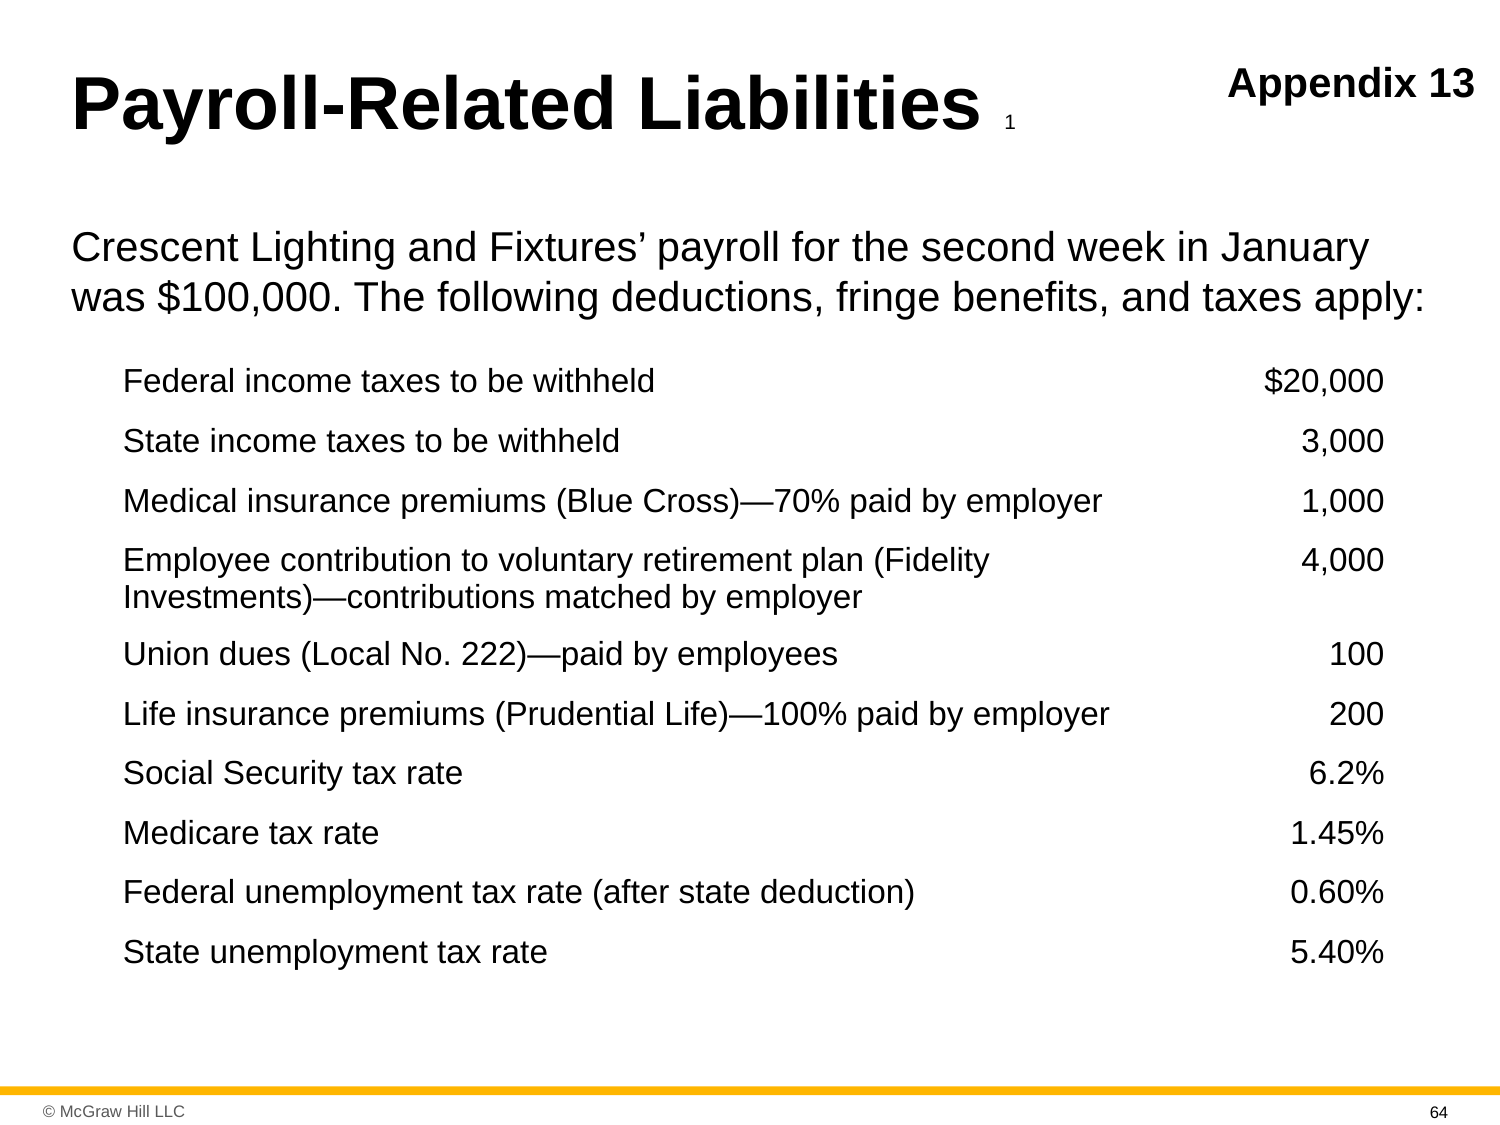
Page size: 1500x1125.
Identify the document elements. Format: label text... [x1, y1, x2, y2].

table_cell 5.40% [1146, 926, 1400, 986]
table_cell 1,000 [1146, 475, 1400, 534]
table_cell 0.60% [1146, 867, 1400, 926]
table_cell 1.45% [1146, 807, 1400, 867]
slide_number 64 [1415, 1094, 1474, 1122]
table_cell Union dues (Local No. 222)—paid by employees [108, 628, 1146, 688]
table_cell 4,000 [1146, 534, 1400, 628]
title Payroll-Related Liabilities 1 [56, 31, 1198, 180]
table_header Federal income taxes to be withheld [108, 356, 1146, 415]
table_cell Medicare tax rate [108, 807, 1146, 867]
table_cell Employee contribution to voluntary retirement plan (Fidelity Investments)—contributions matched by employer [108, 534, 1146, 628]
table_cell 6.2% [1146, 747, 1400, 807]
table_cell 100 [1146, 628, 1400, 688]
table_header $20,000 [1146, 356, 1400, 415]
table_cell Federal unemployment tax rate (after state deduction) [108, 867, 1146, 926]
table_cell Social Security tax rate [108, 747, 1146, 807]
table_cell State income taxes to be withheld [108, 415, 1146, 475]
list Crescent Lighting and Fixtures’ payroll for the second week in January was $100,000. The following deductions, fringe benefits, and taxes apply: [56, 212, 1444, 334]
table_cell State unemployment tax rate [108, 926, 1146, 986]
table_cell 200 [1146, 688, 1400, 747]
table_cell Life insurance premiums (Prudential Life)—100% paid by employer [108, 688, 1146, 747]
table_cell Medical insurance premiums (Blue Cross)—70% paid by employer [108, 475, 1146, 534]
table_cell 3,000 [1146, 415, 1400, 475]
list Appendix 13 [1212, 47, 1480, 110]
